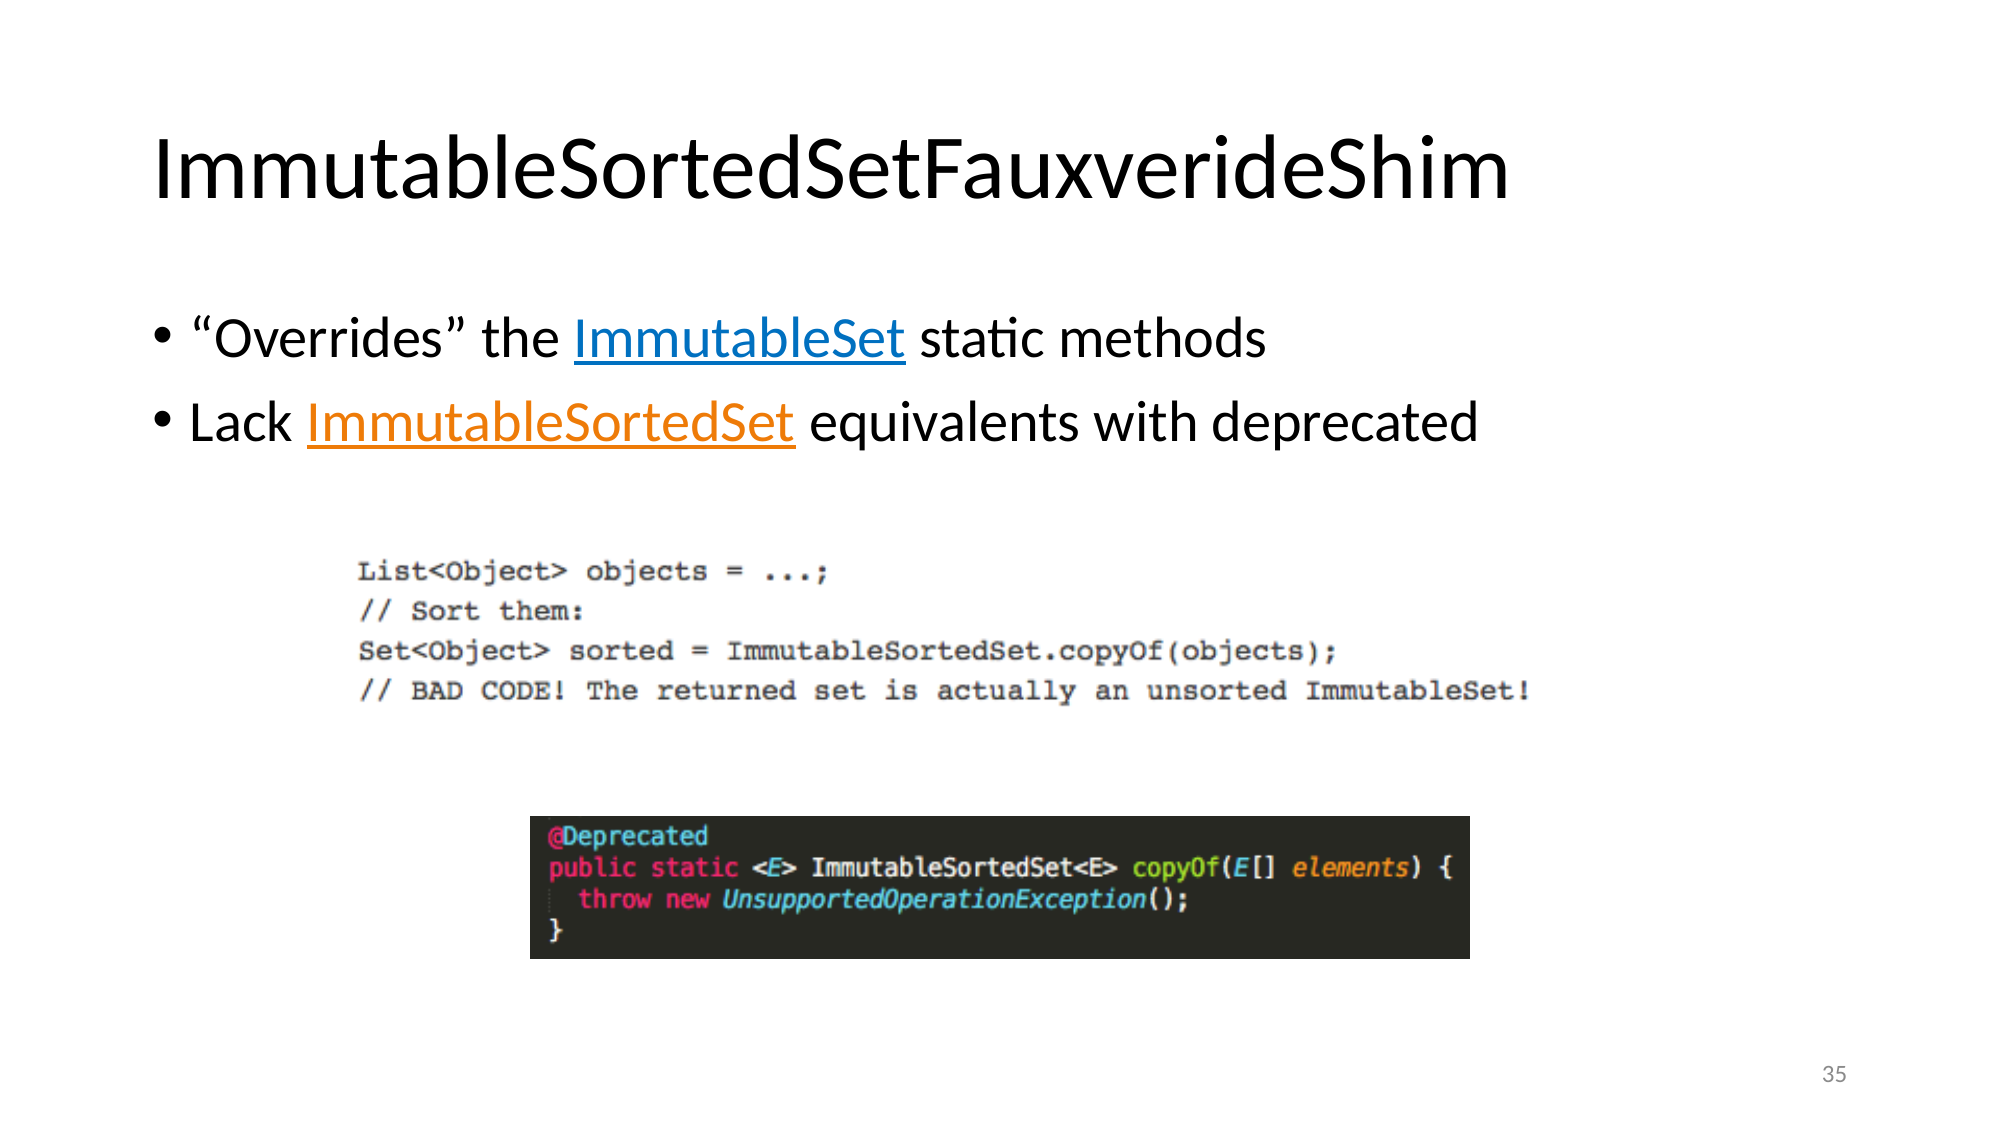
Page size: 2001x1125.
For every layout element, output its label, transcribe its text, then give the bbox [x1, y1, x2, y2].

picture [342, 545, 1556, 721]
slide_number 36 [1412, 1042, 1863, 1103]
list “Overrides” the ImmutableSet static methods Lack ImmutableSortedSet equivalents with deprecated [137, 299, 1863, 1014]
picture [530, 816, 1470, 959]
title ImmutableSortedSetFauxverideShim [137, 59, 1863, 278]
